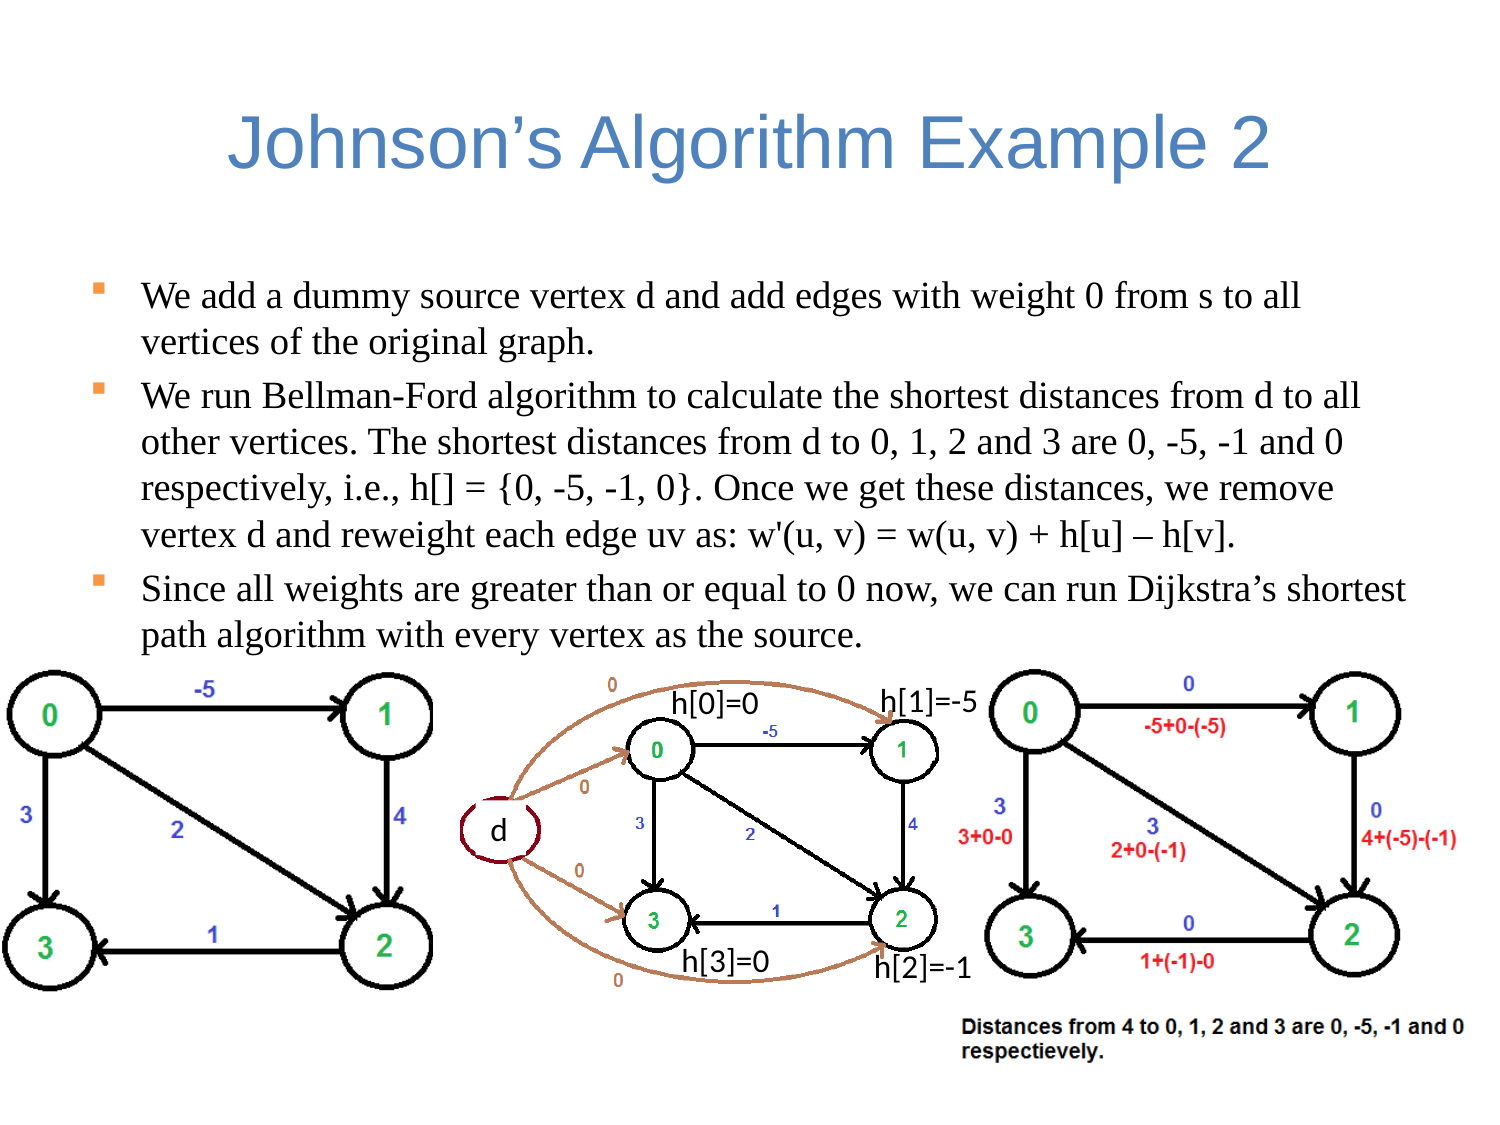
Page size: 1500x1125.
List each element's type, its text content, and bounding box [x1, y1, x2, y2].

picture [940, 648, 1500, 1125]
text_box We add a dummy source vertex d and add edges with weight 0 from s to all vertices of the original graph. We run Bellman-Ford algorithm to calculate the shortest distances from d to all other vertices. The shortest distances from d to 0, 1, 2 and 3 are 0, -5, -1 and 0 respectively, i.e., h[] = {0, -5, -1, 0}. Once we get these distances, we remove vertex d and reweight each edge uv as: w'(u, v) = w(u, v) + h[u] – h[v]. Since all weights are greater than or equal to 0 now, we can run Dijkstra’s shortest path algorithm with every vertex as the source. [74, 262, 1425, 669]
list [432, 671, 935, 1029]
title Johnson’s Algorithm Example 2 [75, 45, 1425, 233]
picture [0, 648, 490, 1073]
